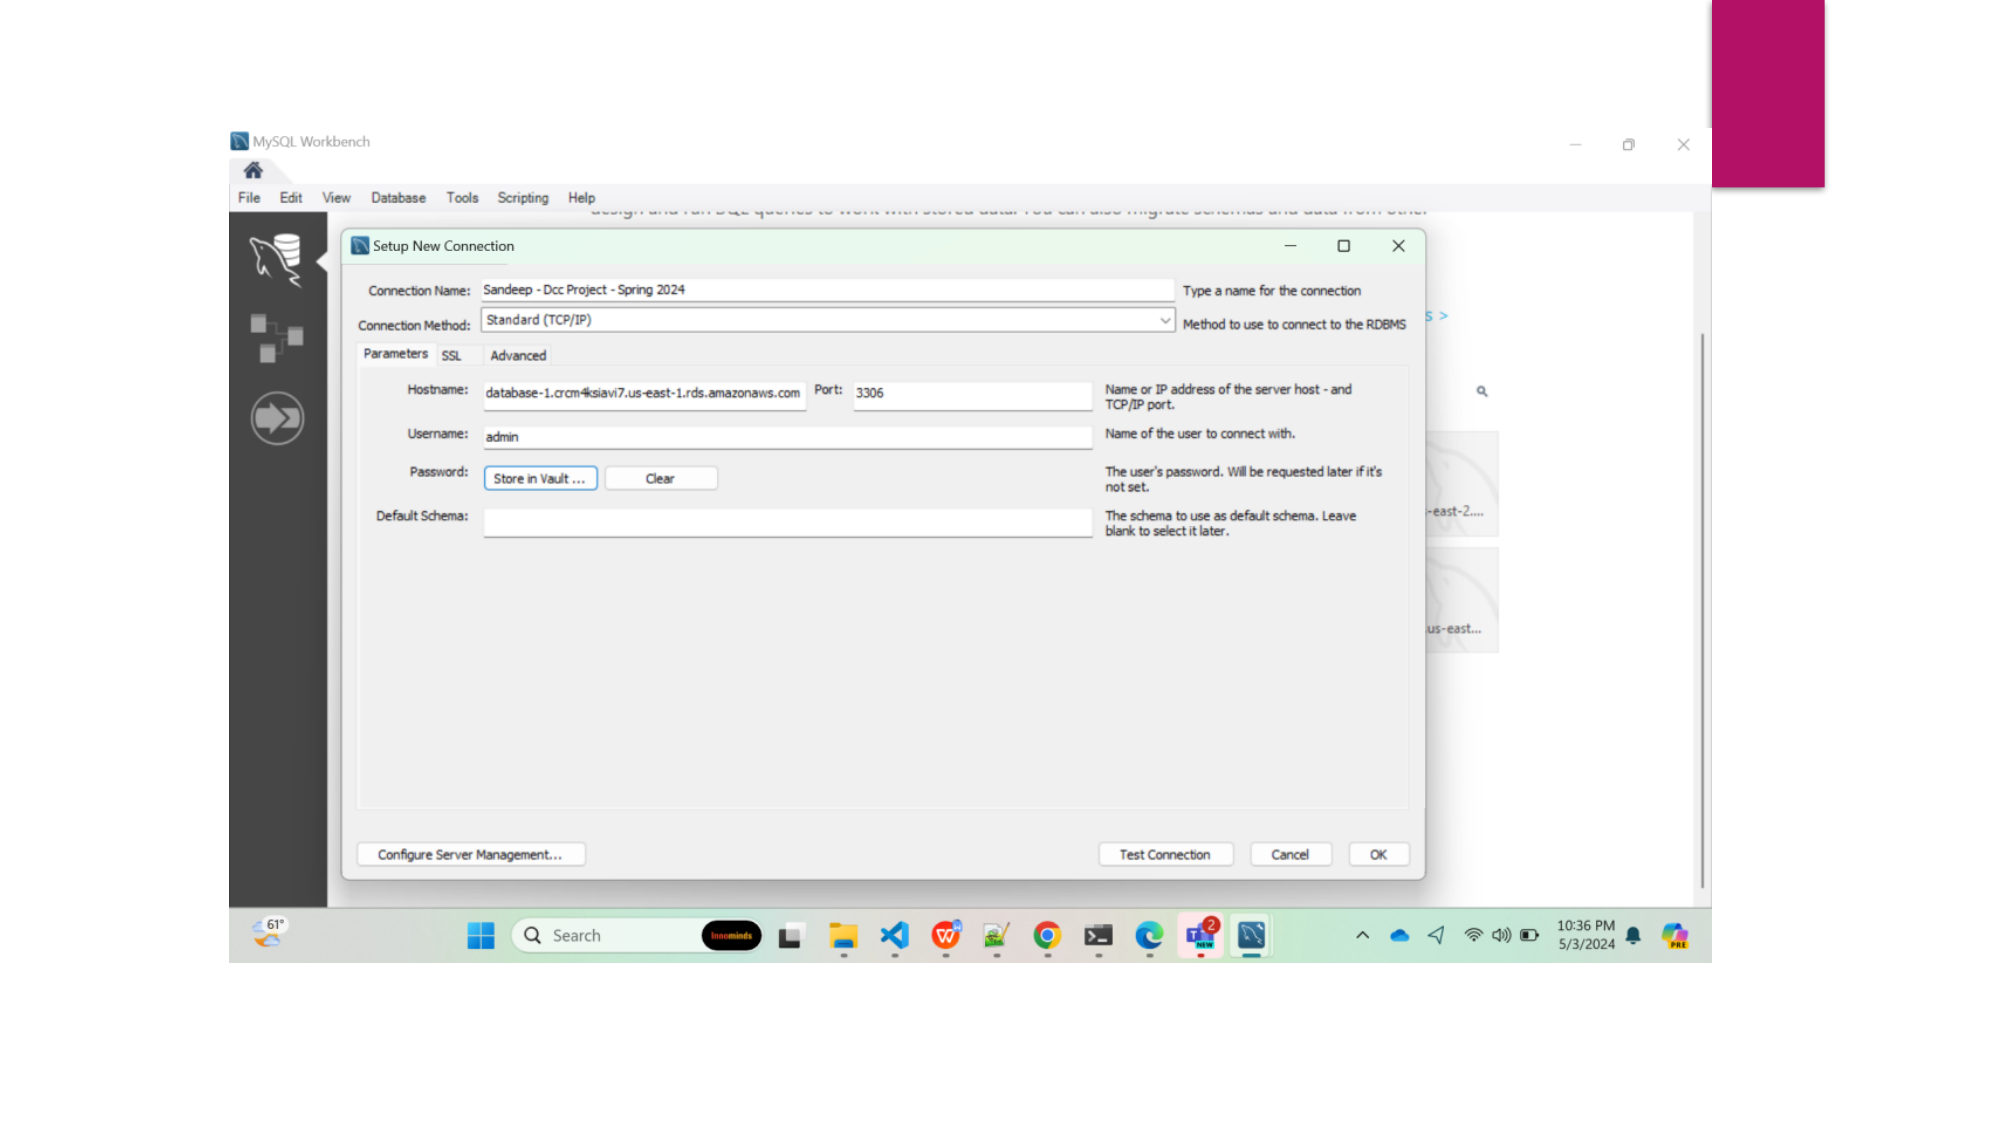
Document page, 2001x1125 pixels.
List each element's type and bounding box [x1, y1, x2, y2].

picture [229, 128, 1712, 964]
